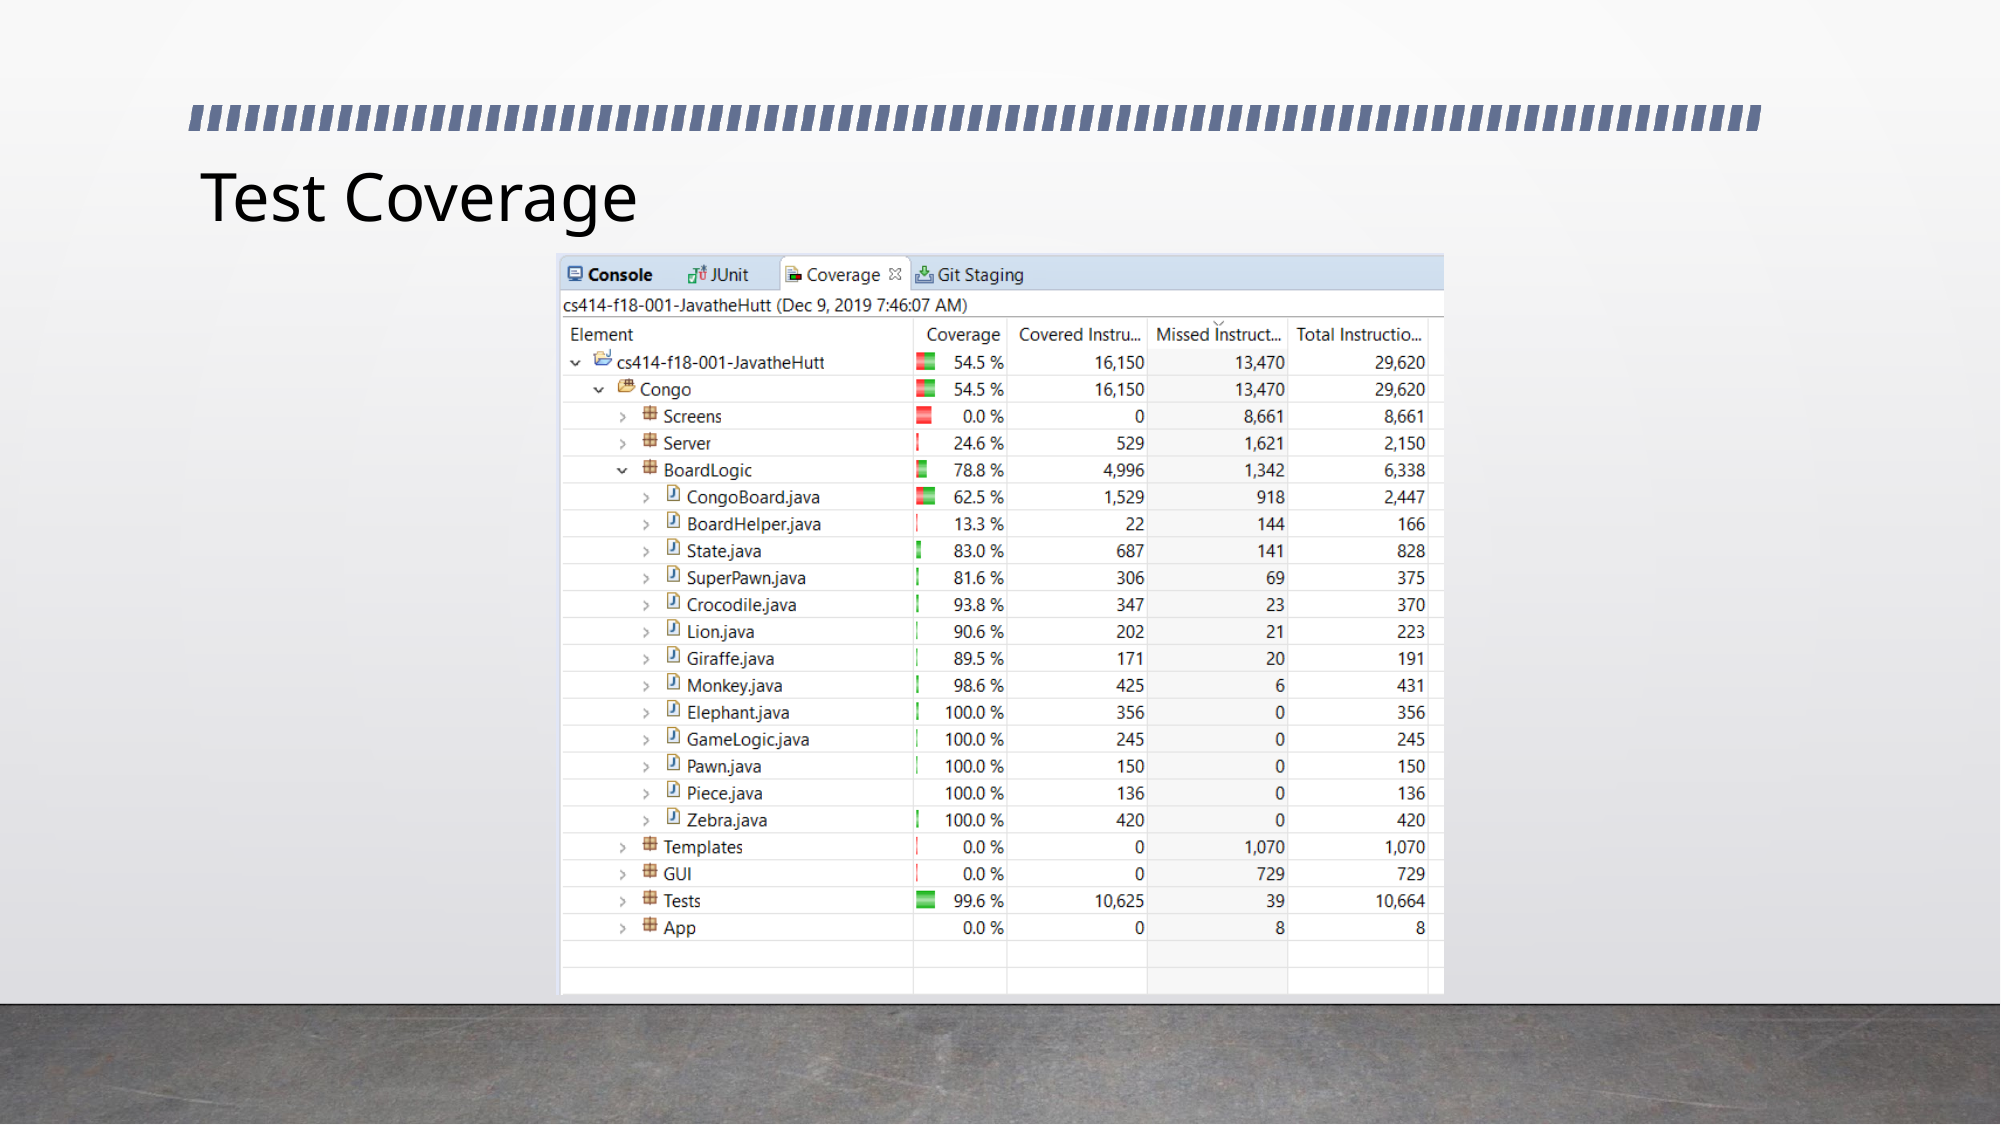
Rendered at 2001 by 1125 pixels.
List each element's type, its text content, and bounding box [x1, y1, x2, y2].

picture [186, 105, 1762, 131]
picture [0, 1004, 2000, 1124]
title Test Coverage [185, 156, 1761, 329]
picture [555, 253, 1444, 996]
